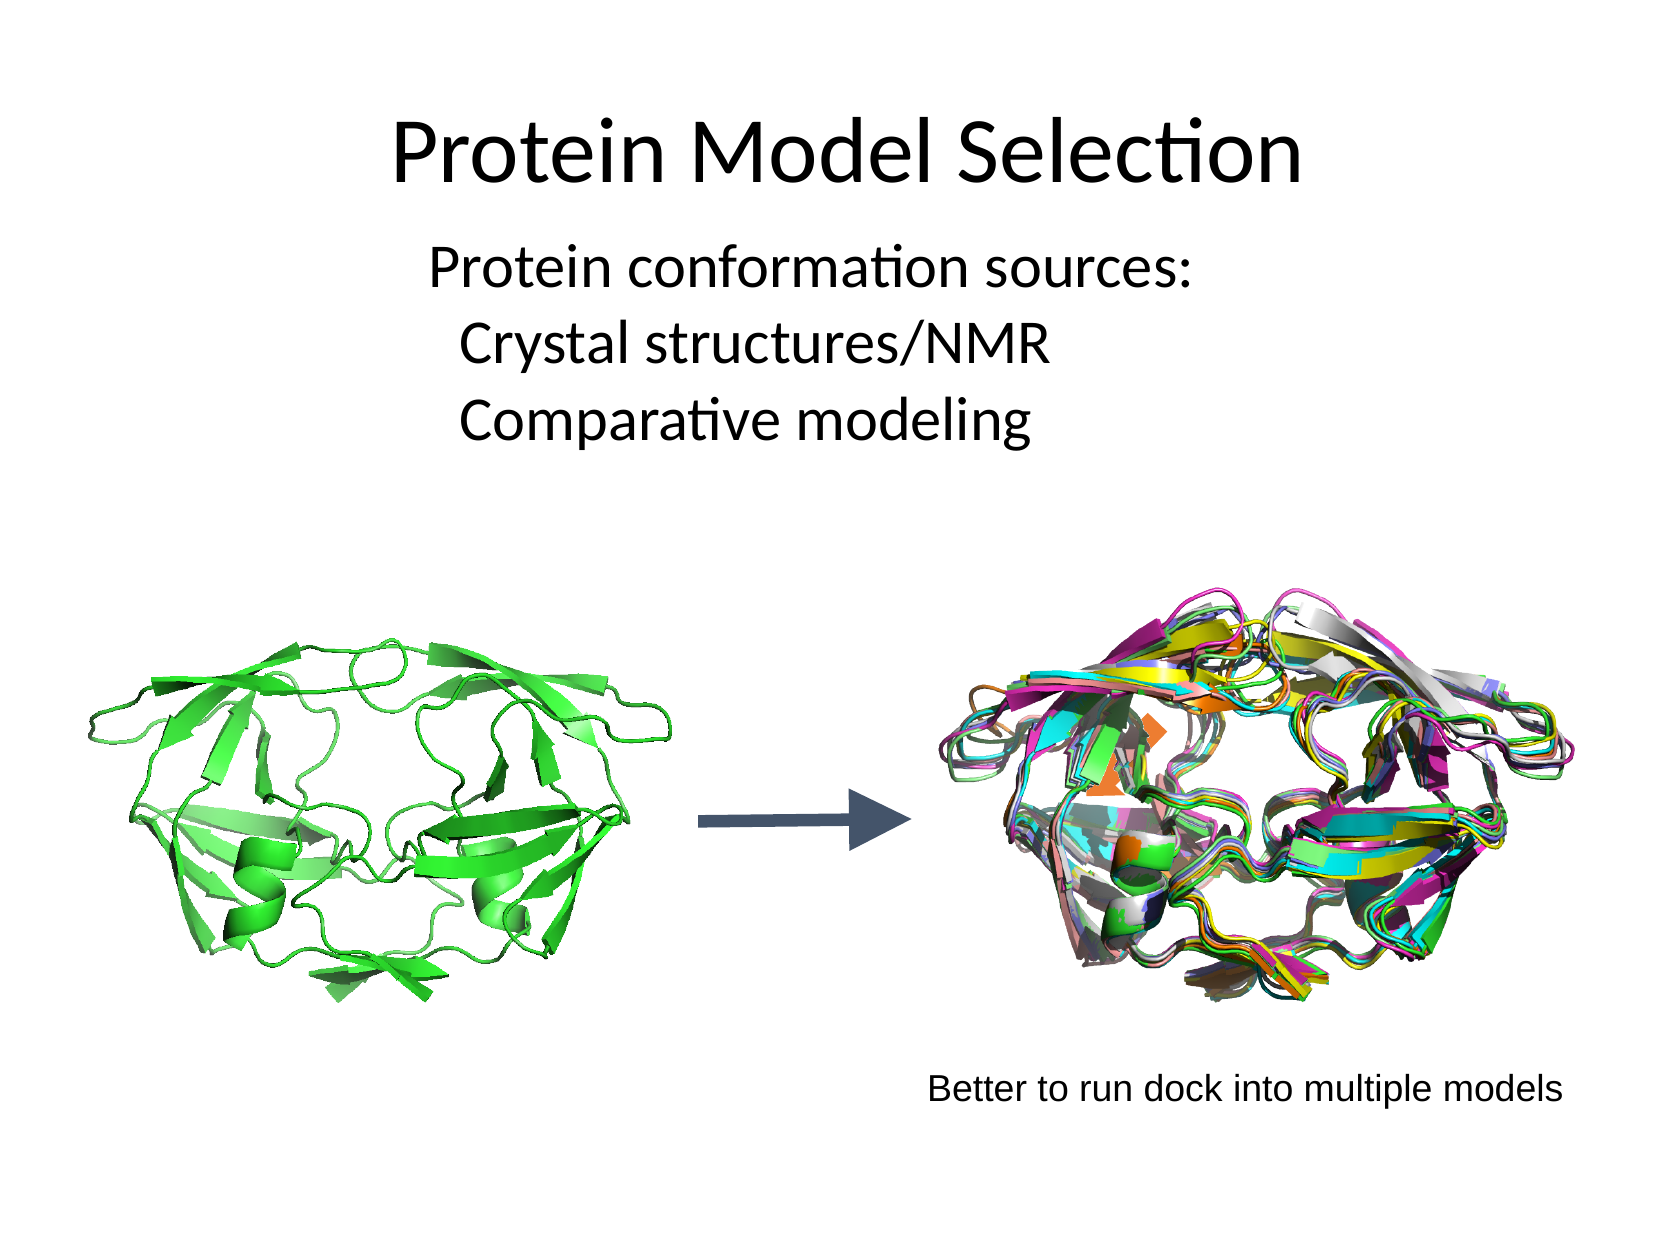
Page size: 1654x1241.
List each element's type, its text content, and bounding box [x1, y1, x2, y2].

list Protein conformation sources: Crystal structures/NMR Comparative modeling [413, 226, 1240, 556]
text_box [697, 818, 912, 822]
picture [87, 637, 672, 1003]
title Protein Model Selection [110, 32, 1586, 273]
text_box Better to run dock into multiple models [912, 1049, 1602, 1156]
picture [938, 587, 1576, 1003]
